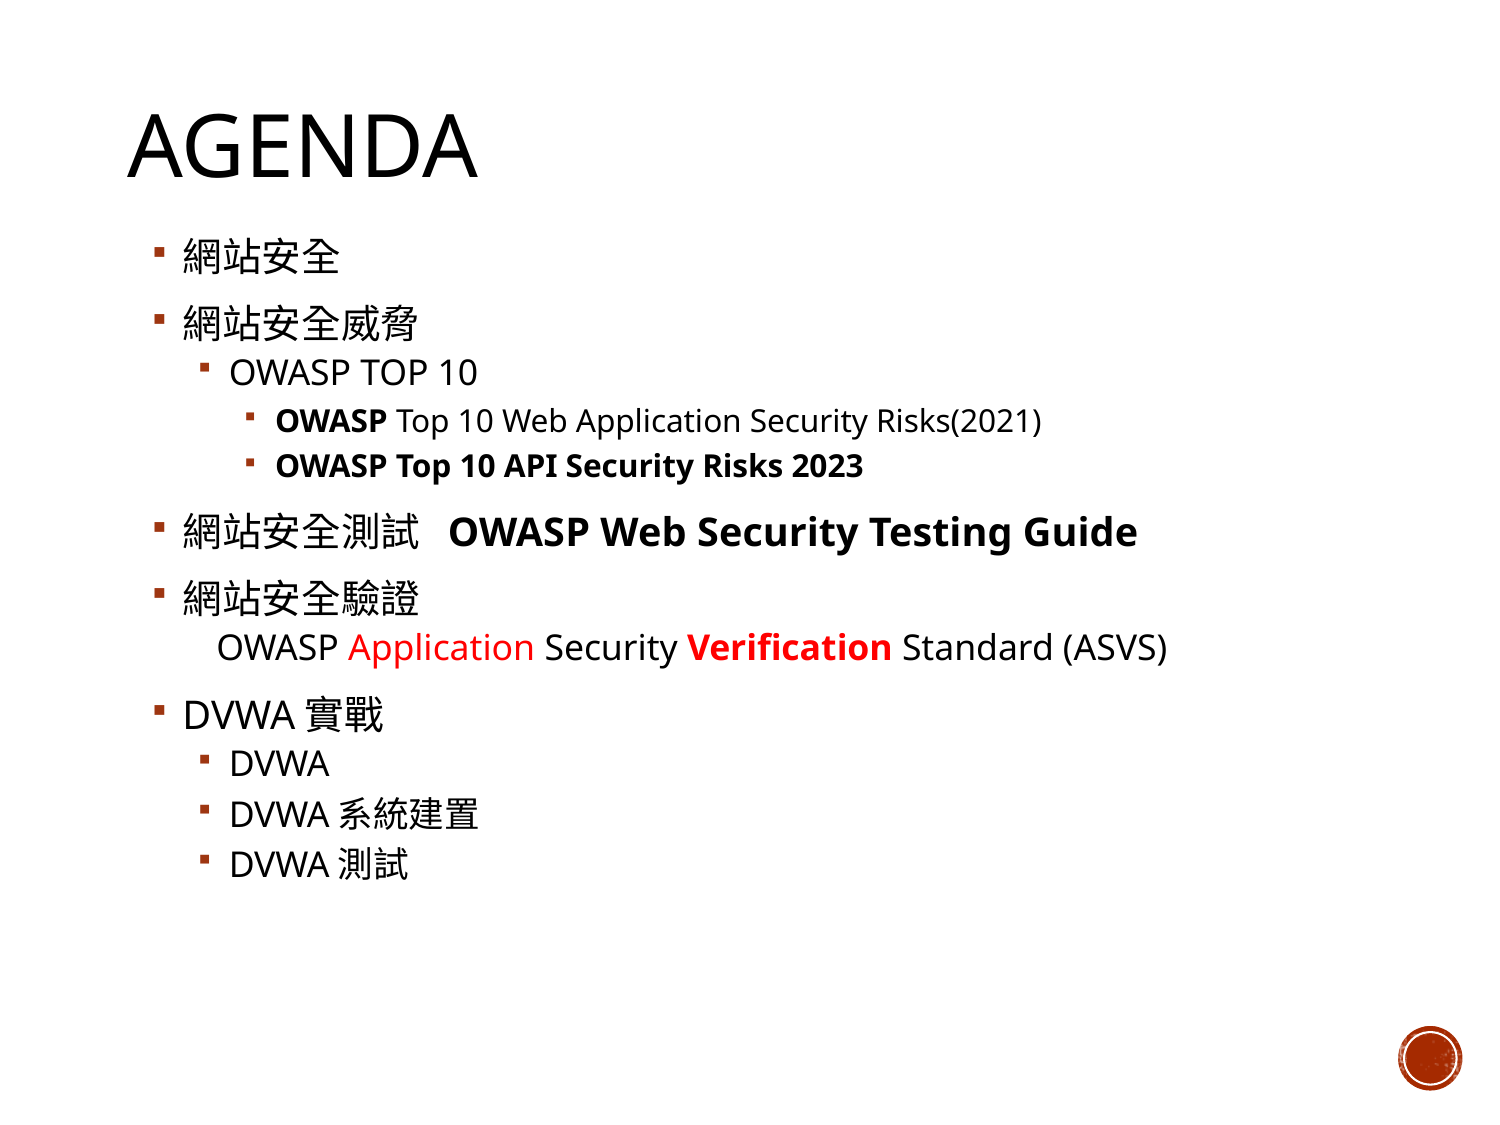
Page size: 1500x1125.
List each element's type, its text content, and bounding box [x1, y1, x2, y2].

list 網站安全 網站安全威脅 OWASP TOP 10 OWASP Top 10 Web Application Security Risks(2021) OWASP Top 10 API Security Risks 2023 網站安全測試 OWASP Web Security Testing Guide 網站安全驗證 OWASP Application Security Verification Standard (ASVS) DVWA實戰 DVWA DVWA系統建置 DVWA測試 [136, 230, 1466, 895]
title agenda [112, 79, 1388, 220]
